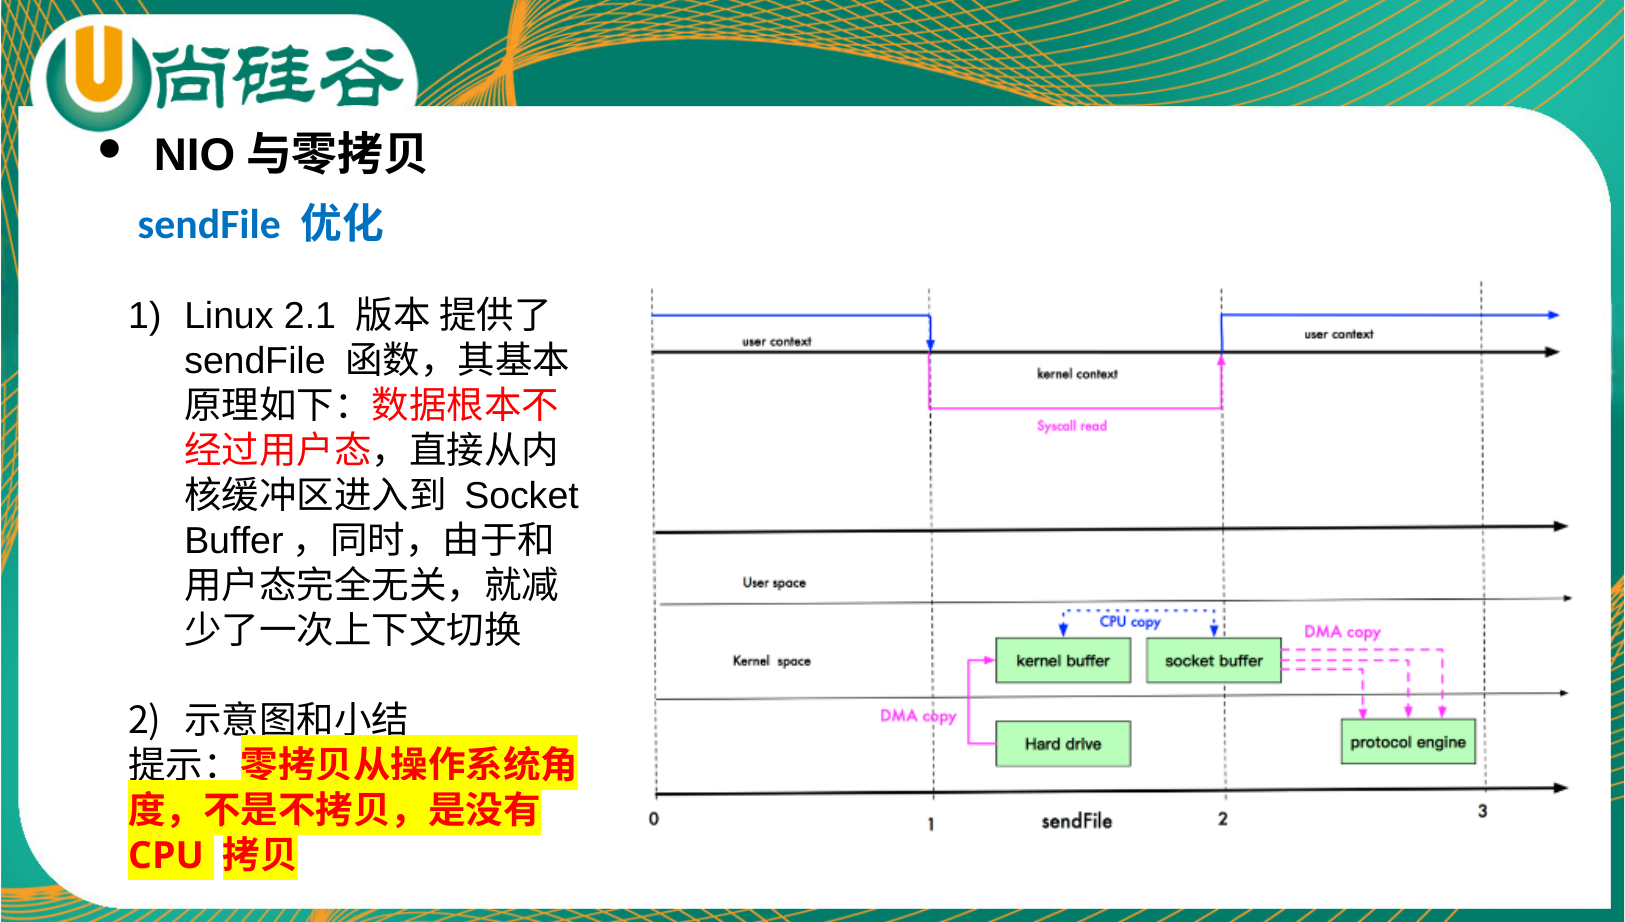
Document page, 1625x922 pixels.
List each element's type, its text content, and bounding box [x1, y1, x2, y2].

text_box NIO与零拷贝 [82, 123, 1375, 188]
text_box sendFile 优化 Linux 2.1 版本 提供了 sendFile 函数，其基本原理如下：数据根本不经过用户态，直接从内核缓冲区进入到 Socket Buffer，同时，由于和用户态完全无关，就减少了一次上下文切换 示意图和小结 提示：零拷贝从操作系统角度，不是不拷贝，是没有CPU 拷贝 [113, 188, 600, 884]
picture [0, 0, 1625, 922]
